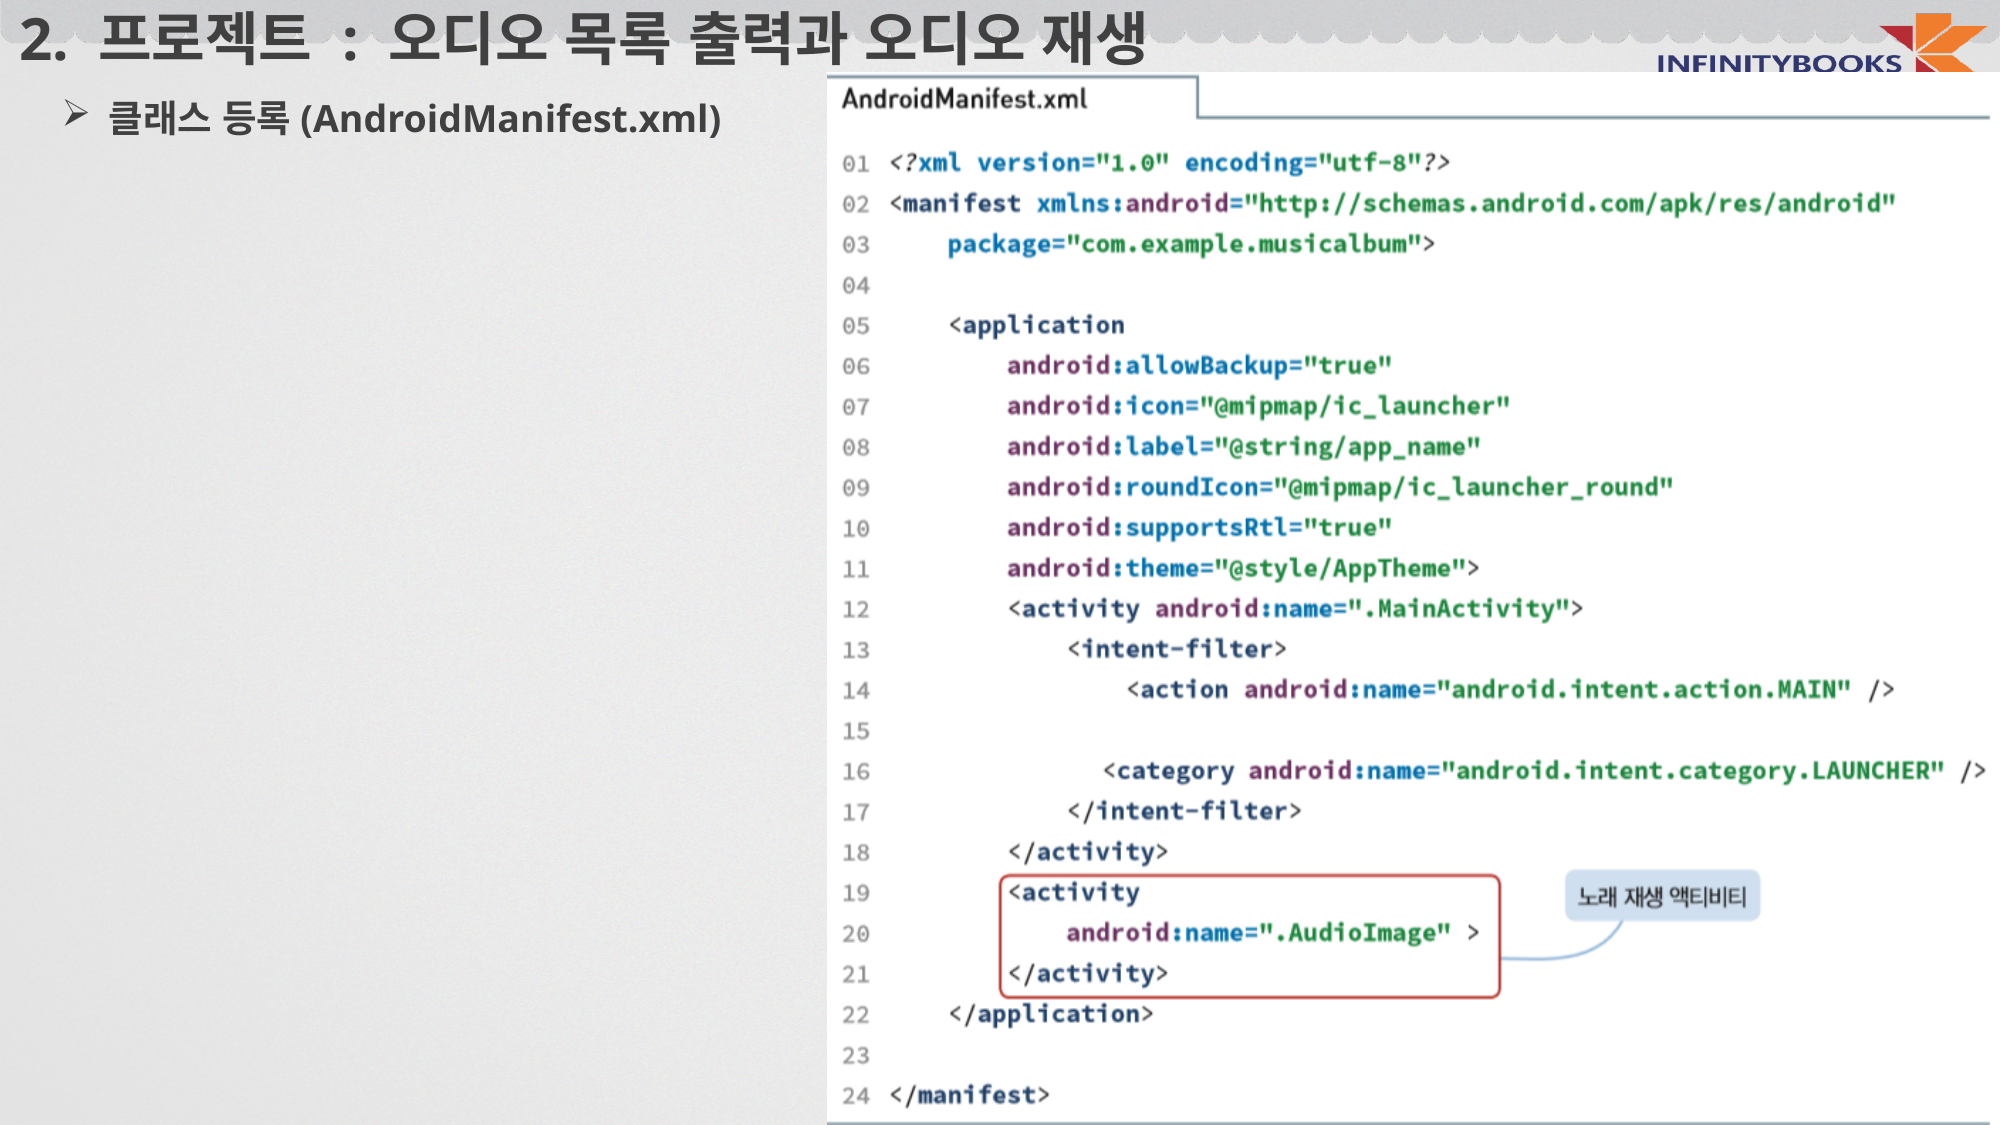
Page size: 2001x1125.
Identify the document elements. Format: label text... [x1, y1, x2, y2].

list 클래스 등록(AndroidManifest.xml) [61, 72, 825, 396]
picture [0, 0, 2000, 1125]
list 2. 프로젝트 : 오디오 목록 출력과 오디오 재생 [19, 1, 1260, 73]
